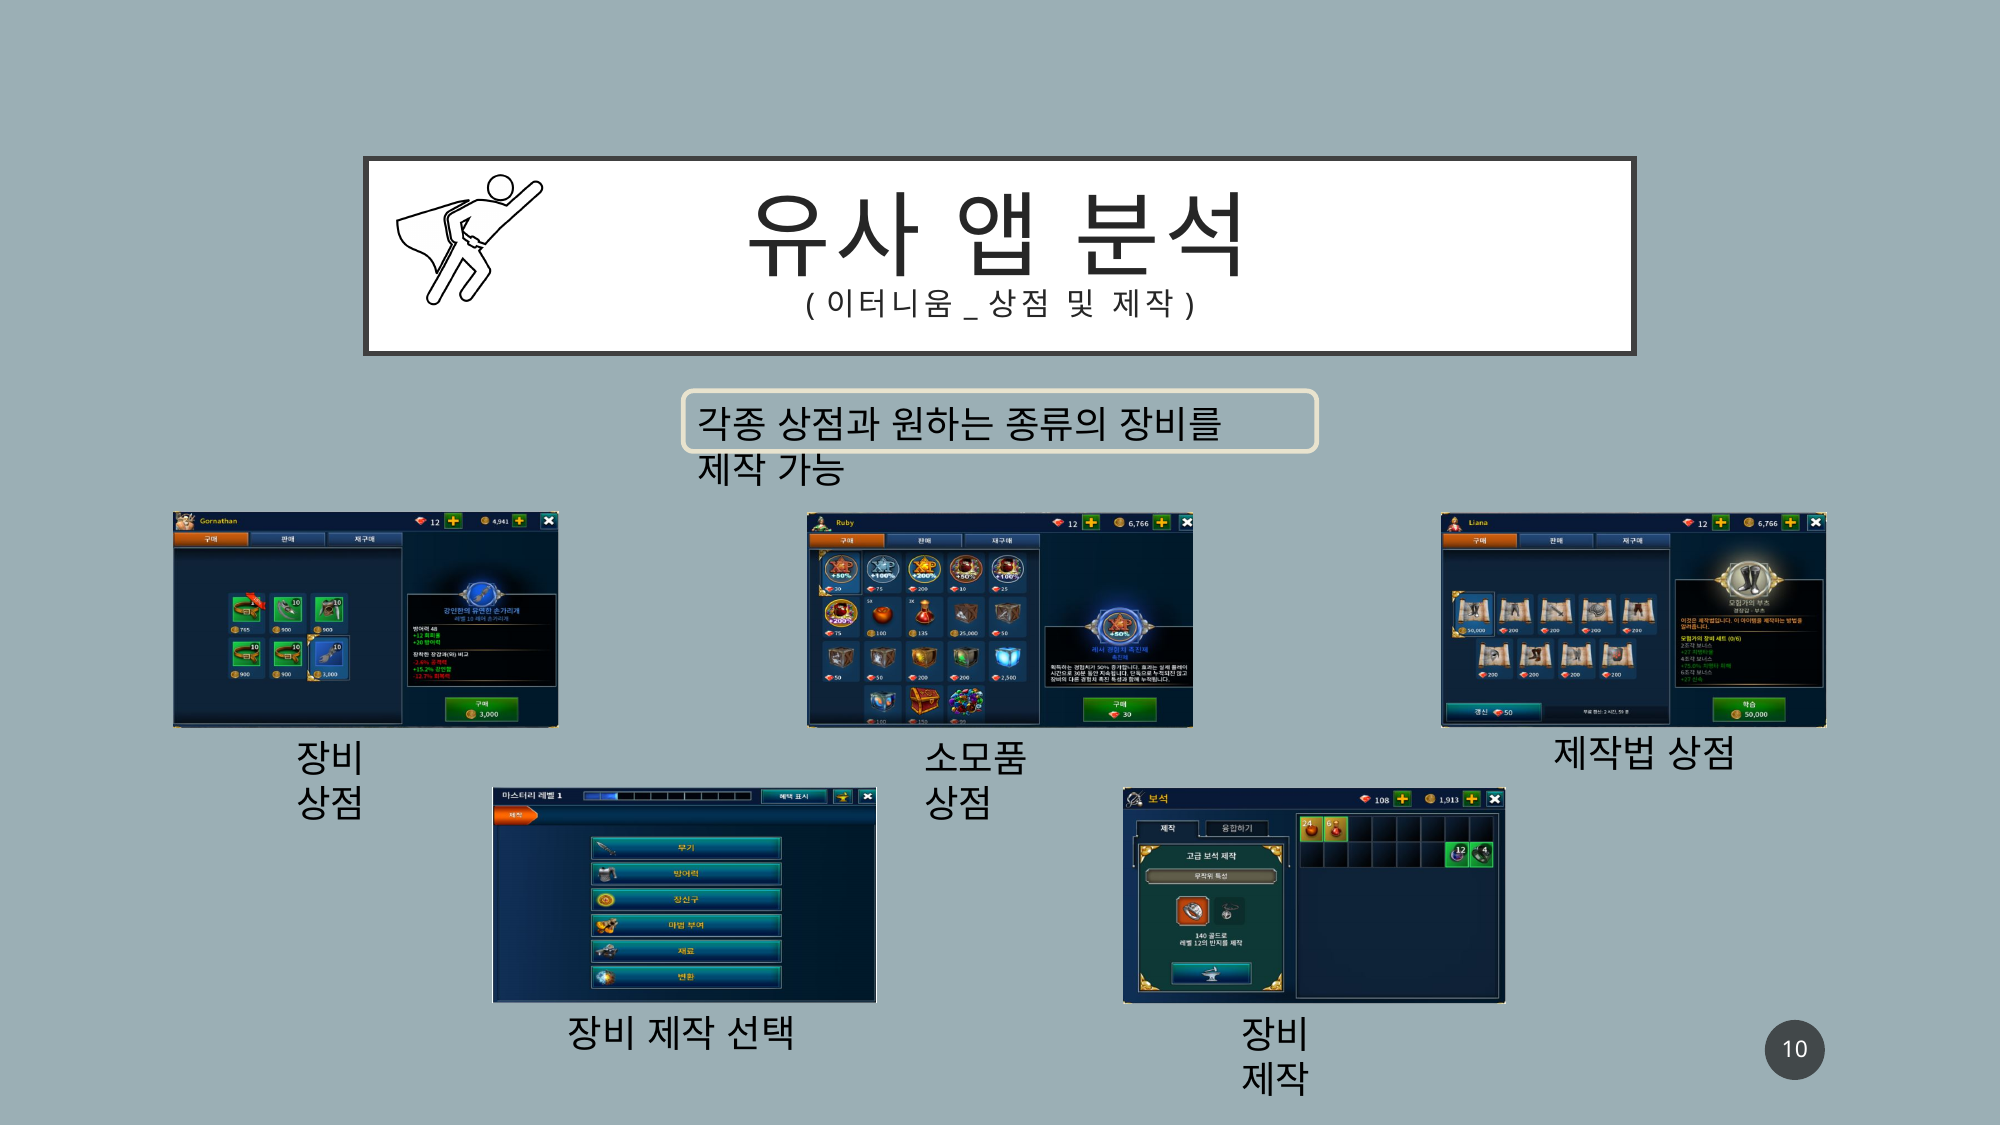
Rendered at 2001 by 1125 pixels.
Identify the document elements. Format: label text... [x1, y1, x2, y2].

text_box 장비 상점 [281, 728, 451, 832]
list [807, 511, 1193, 728]
text_box 제작법 상점 [1538, 728, 1752, 783]
picture [492, 787, 877, 1003]
picture [173, 511, 559, 728]
text_box 소모품 상점 [909, 728, 1091, 832]
text_box 장비 제작 선택 [552, 1003, 817, 1063]
text_box 장비 제작 [1226, 1004, 1403, 1108]
picture [394, 164, 545, 315]
text_box [682, 389, 1318, 453]
picture [1123, 787, 1506, 1004]
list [1441, 511, 1827, 728]
slide_number 10 [1764, 1019, 1825, 1080]
title 유사 앱 분석 (이터니움_상점 및 제작) [363, 156, 1637, 356]
text_box 각종 상점과 원하는 종류의 장비를 제작 가능 [683, 448, 1317, 499]
